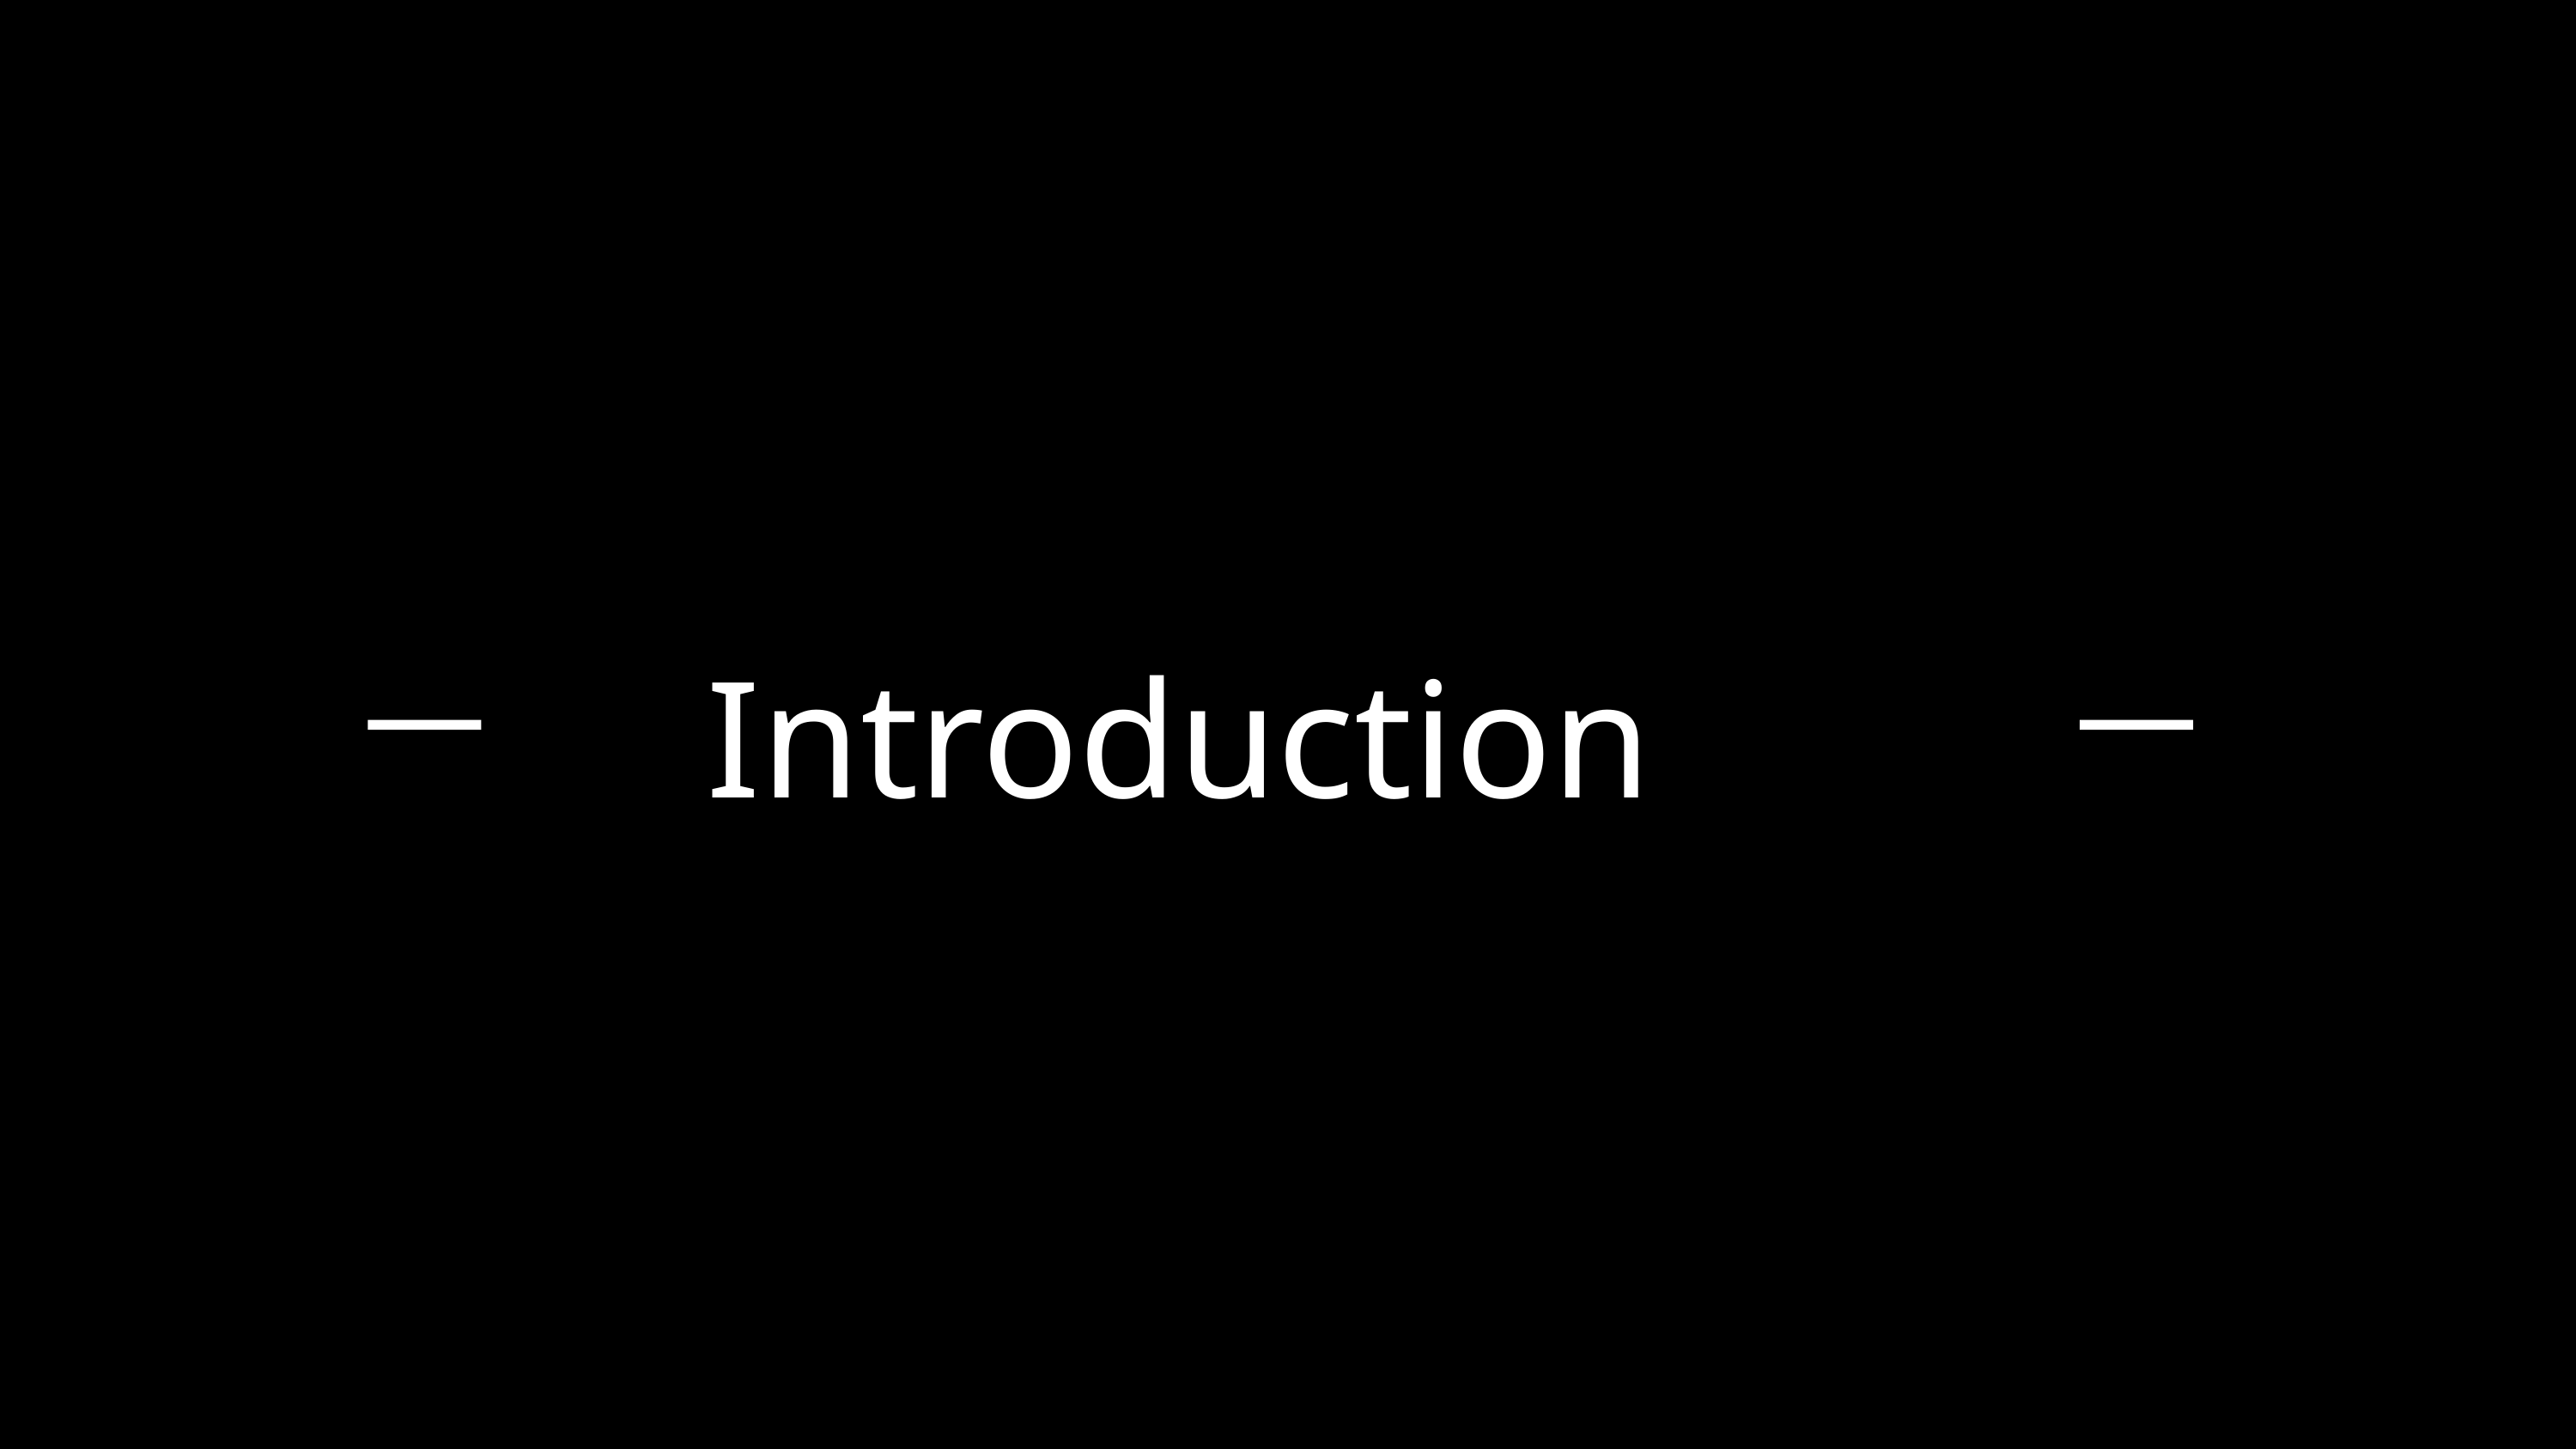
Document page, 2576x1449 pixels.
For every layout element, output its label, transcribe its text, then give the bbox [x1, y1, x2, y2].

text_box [2079, 683, 2194, 765]
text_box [368, 683, 482, 765]
text_box Introduction [653, 604, 1705, 831]
